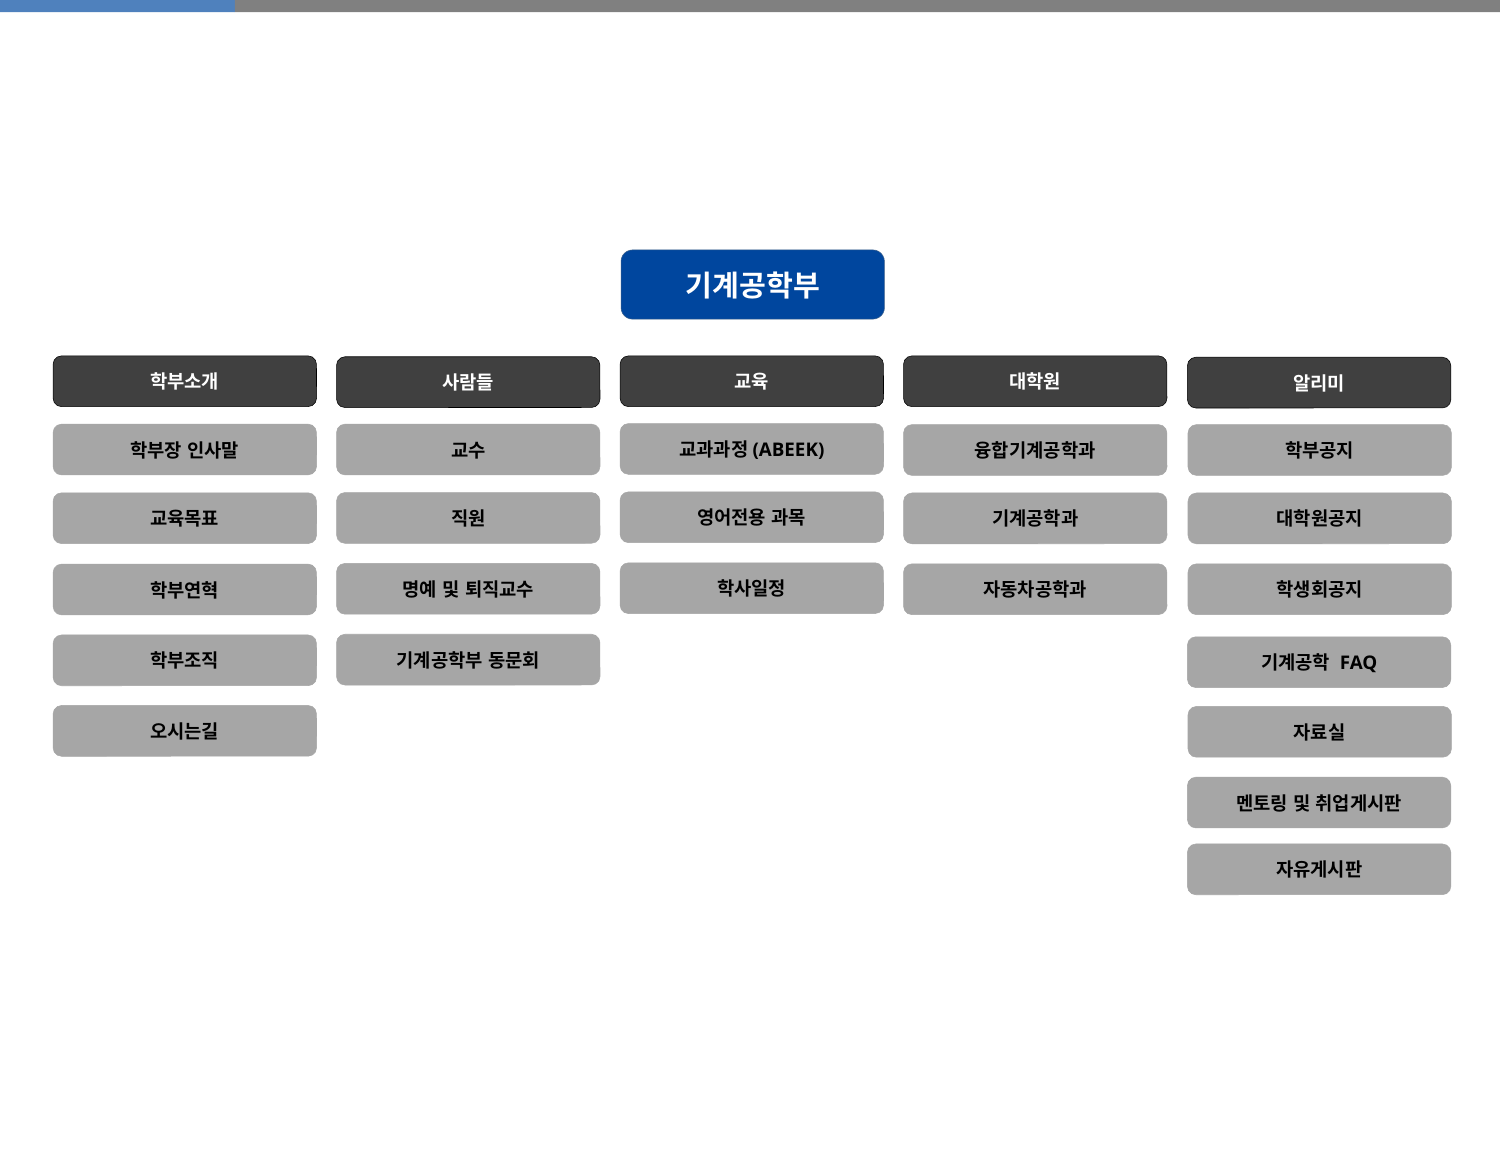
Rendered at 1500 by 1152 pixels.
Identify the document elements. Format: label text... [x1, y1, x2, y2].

text_box 학사일정 [620, 562, 884, 614]
text_box 자료실 [1188, 706, 1452, 758]
text_box 오시는길 [53, 705, 317, 757]
text_box 학부장 인사말 [53, 424, 317, 475]
text_box 기계공학과 [903, 492, 1167, 544]
text_box 학생회공지 [1188, 563, 1452, 615]
text_box 기계공학 FAQ [1187, 636, 1451, 688]
text_box 교수 [336, 424, 601, 475]
text_box 학부소개 [53, 355, 317, 407]
text_box 직원 [336, 492, 601, 544]
text_box 교육 [620, 355, 884, 407]
text_box 기계공학부 동문회 [336, 634, 601, 686]
text_box 멘토링 및 취업게시판 [1187, 777, 1451, 828]
text_box 영어전용 과목 [620, 491, 884, 543]
text_box 교육목표 [53, 492, 317, 544]
text_box 명예 및 퇴직교수 [336, 563, 601, 615]
text_box 융합기계공학과 [903, 424, 1167, 476]
text_box 대학원공지 [1188, 492, 1452, 544]
text_box 교과과정(ABEEK) [620, 423, 884, 475]
text_box 학부연혁 [53, 564, 317, 615]
text_box 사람들 [336, 356, 601, 408]
text_box 학부공지 [1188, 424, 1452, 476]
text_box 자동차공학과 [903, 563, 1167, 615]
text_box 대학원 [903, 355, 1167, 407]
text_box 알리미 [1187, 357, 1451, 409]
text_box 학부조직 [53, 634, 317, 686]
text_box 기계공학부 [621, 249, 885, 320]
text_box 자유게시판 [1187, 843, 1451, 895]
